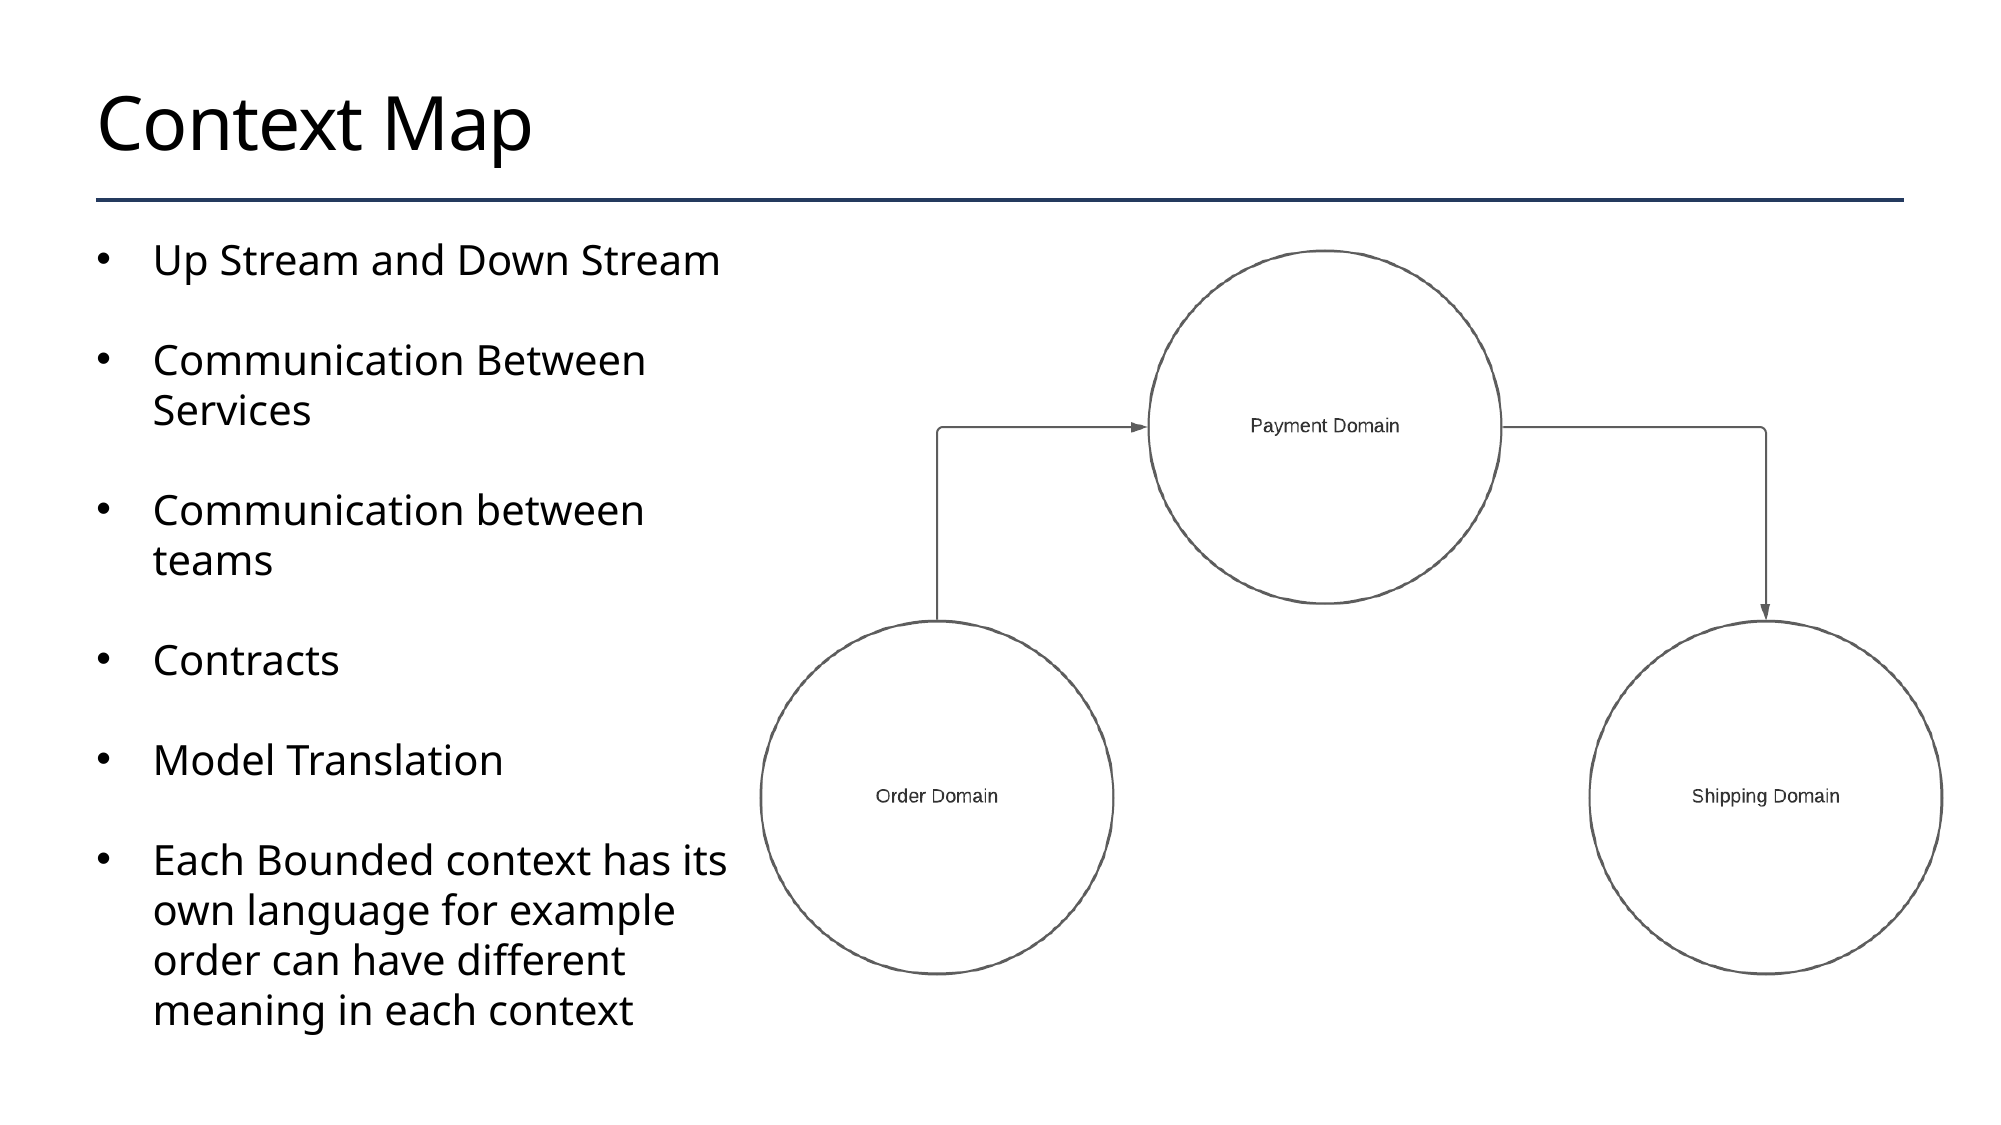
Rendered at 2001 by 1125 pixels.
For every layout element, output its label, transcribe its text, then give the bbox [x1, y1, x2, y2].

text_box Up Stream and Down Stream Communication Between Services Communication between teams Contracts Model Translation Each Bounded context has its own language for example order can have different meaning in each context [96, 233, 738, 1034]
title Context Map [96, 75, 1904, 166]
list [724, 215, 1977, 1009]
